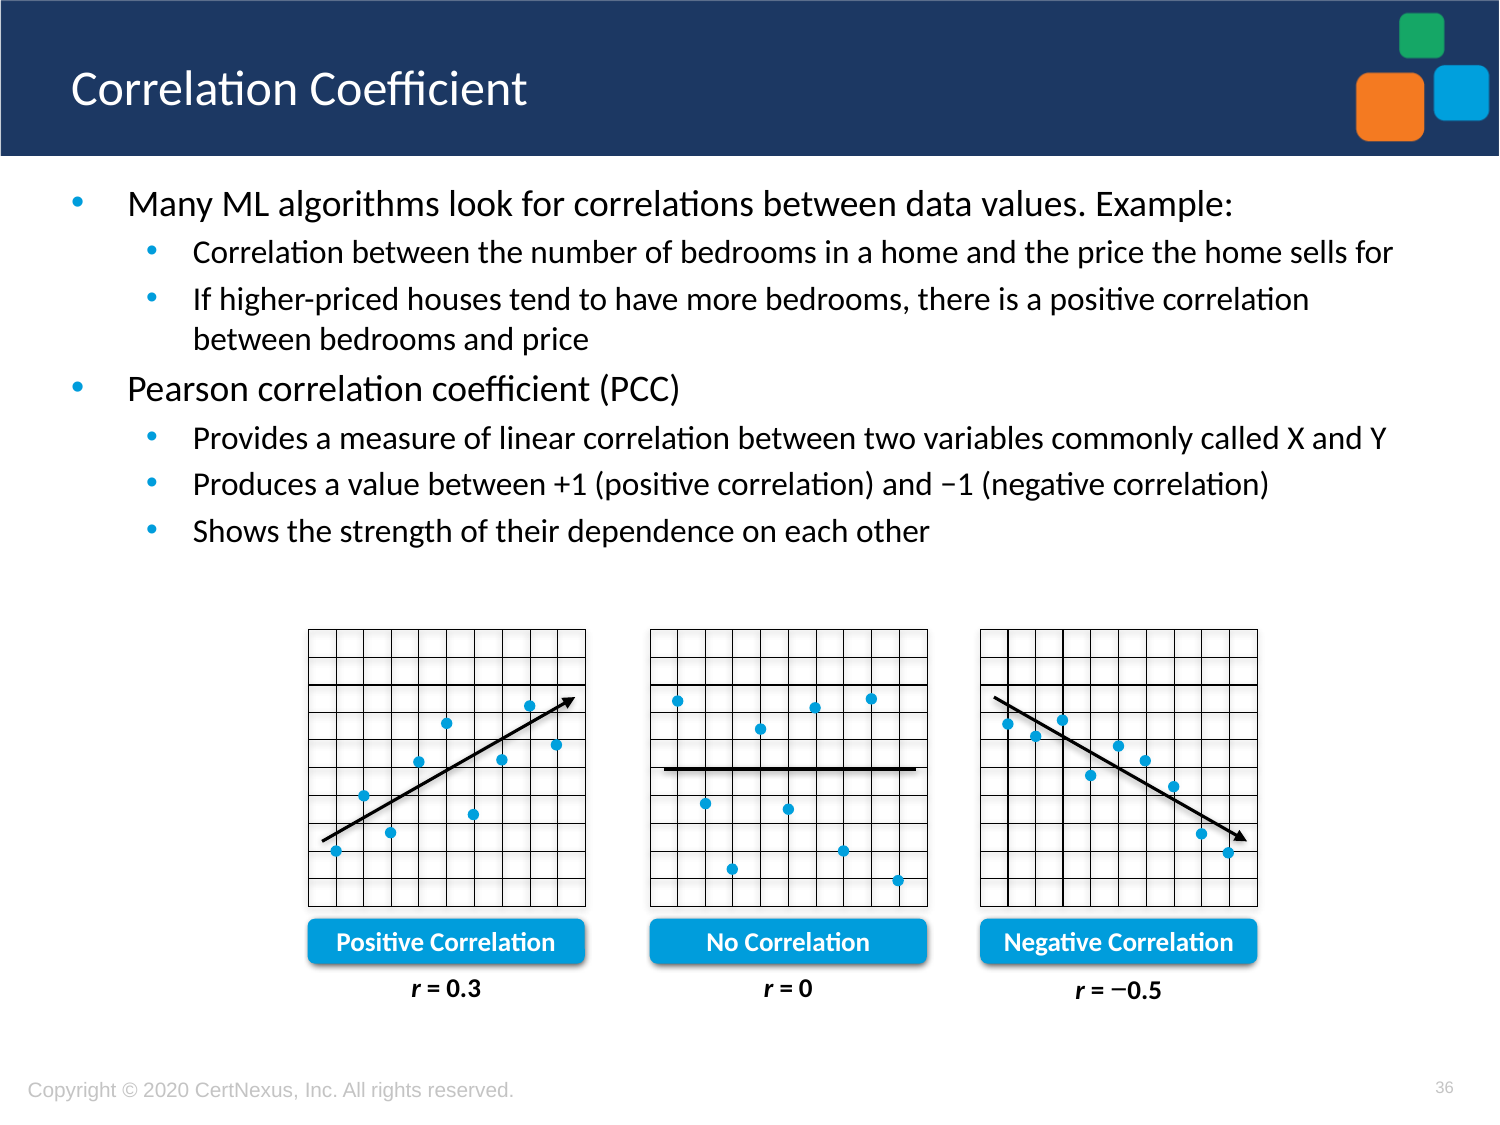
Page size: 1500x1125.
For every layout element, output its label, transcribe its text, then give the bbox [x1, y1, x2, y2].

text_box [307, 629, 1258, 1015]
title Correlation Coefficient [56, 16, 1350, 155]
slide_number 36 [1118, 1057, 1469, 1118]
picture [0, 0, 1500, 156]
list Many ML algorithms look for correlations between data values. Example: Correlation between the number of bedrooms in a home and the price the home sells for If higher-priced houses tend to have more bedrooms, there is a positive correlation between bedrooms and price Pearson correlation coefficient (PCC) Provides a measure of linear correlation between two variables commonly called X and Y Produces a value between +1 (positive correlation) and −1 (negative correlation) Shows the strength of their dependence on each other [56, 171, 1444, 575]
